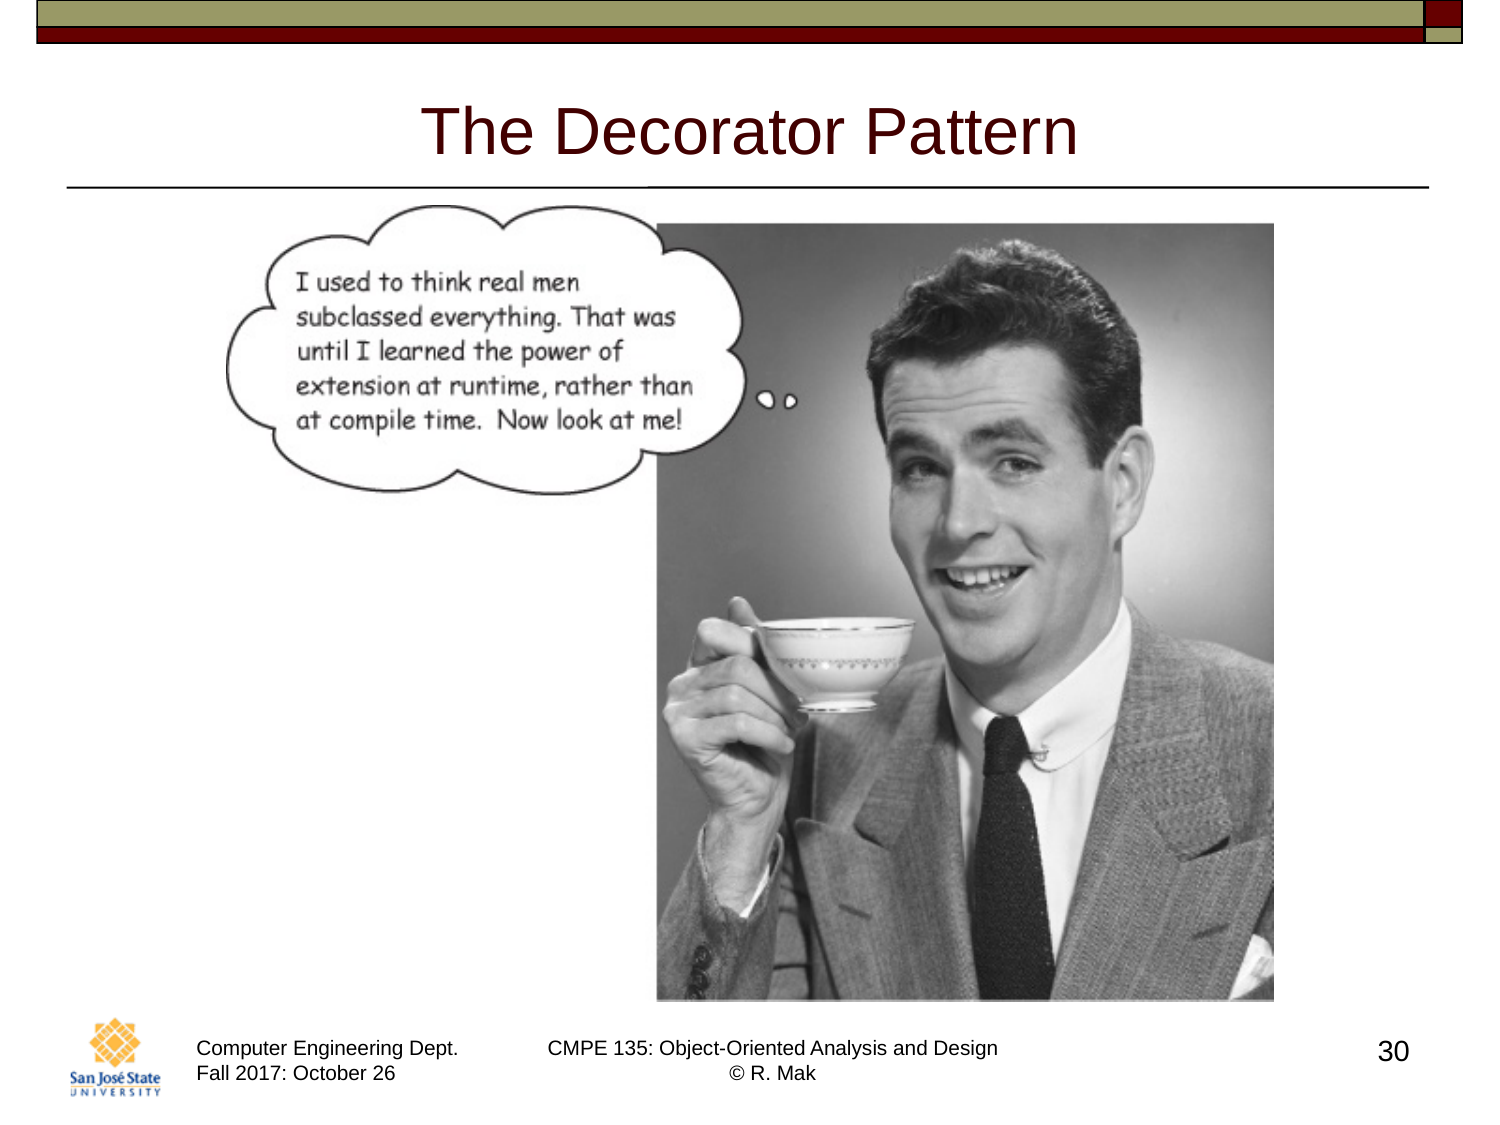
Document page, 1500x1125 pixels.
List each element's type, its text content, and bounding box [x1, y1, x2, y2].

picture [60, 1012, 166, 1112]
slide_number 30 [1335, 1025, 1425, 1100]
title The Decorator Pattern [75, 67, 1425, 175]
picture [226, 205, 1274, 1002]
